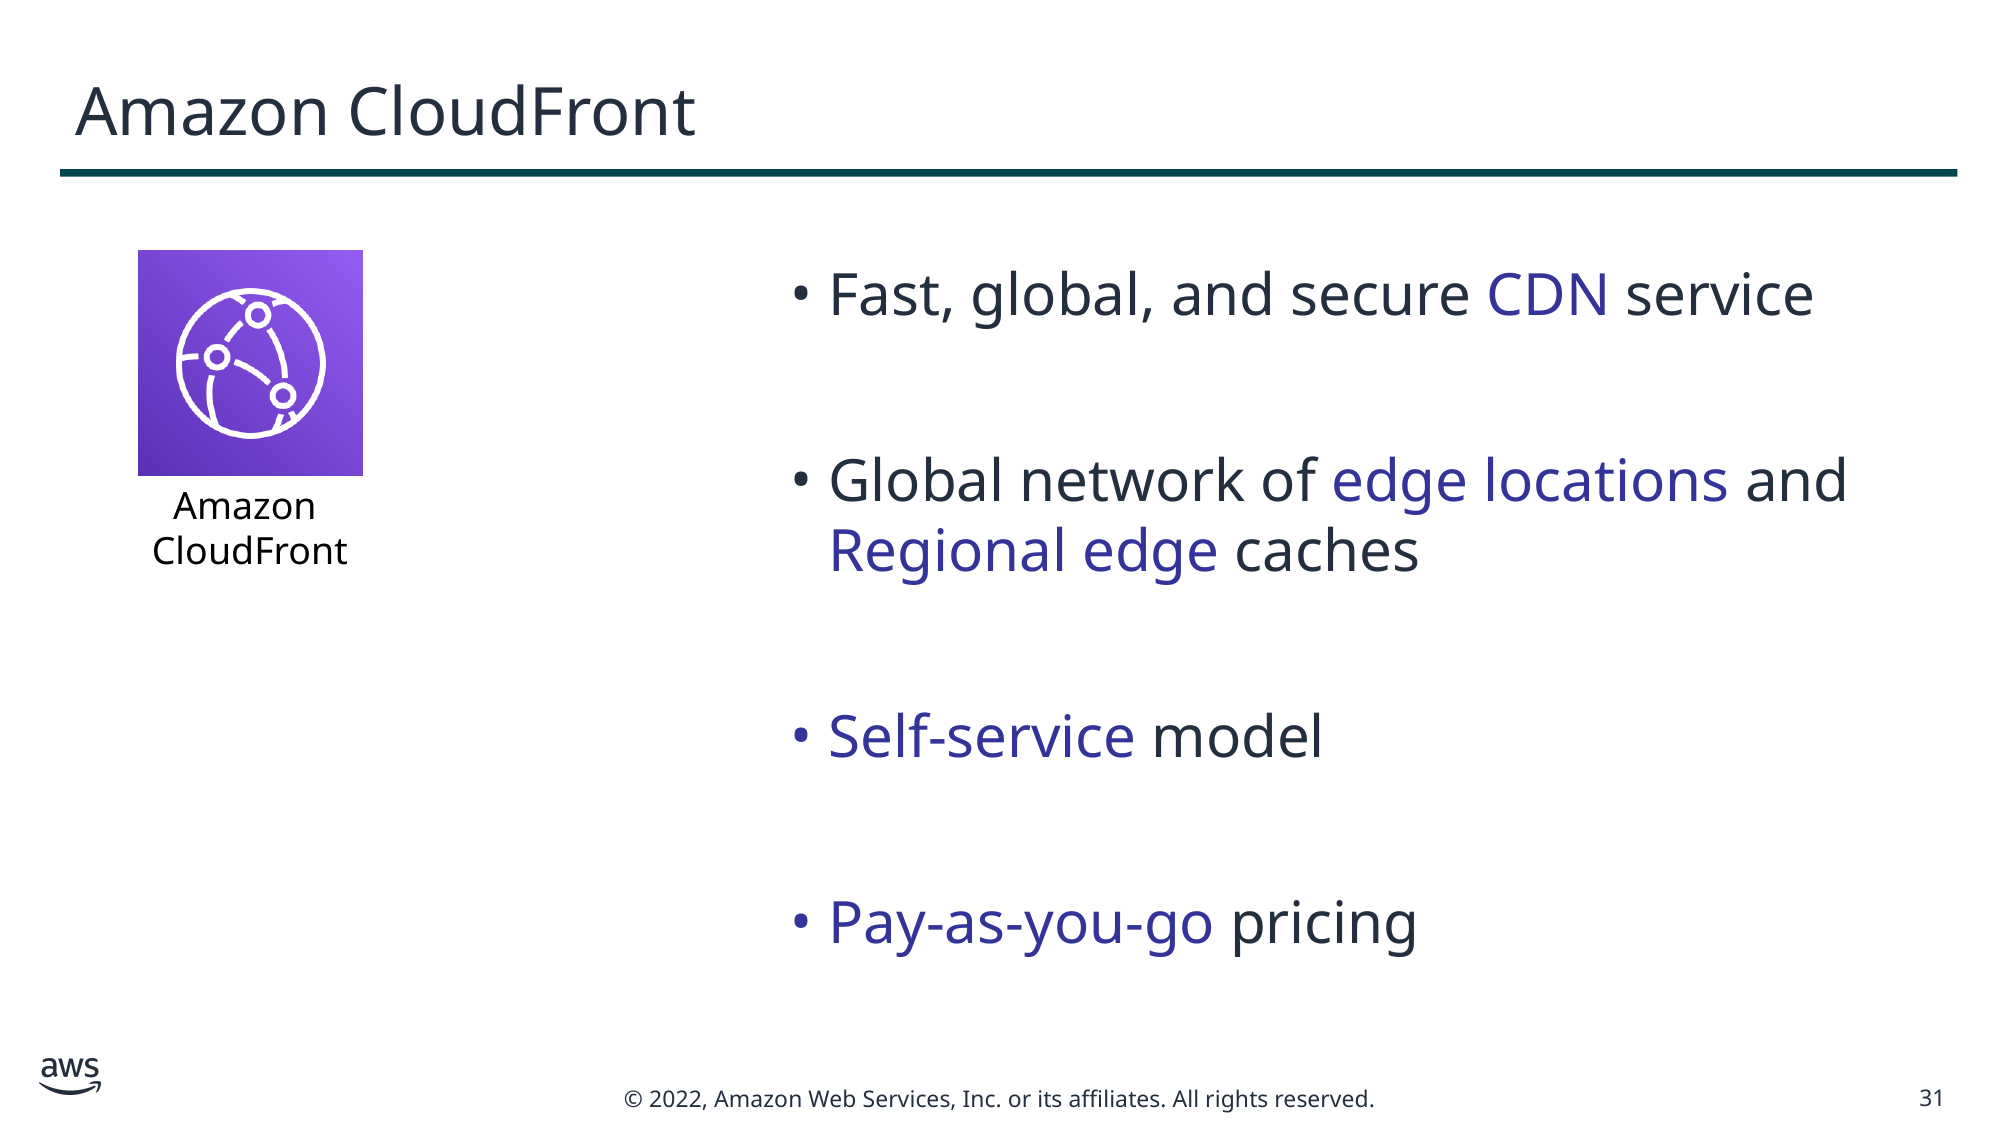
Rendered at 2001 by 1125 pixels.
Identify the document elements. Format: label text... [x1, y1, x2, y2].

picture [39, 1058, 101, 1095]
text_box Amazon CloudFront [137, 476, 363, 580]
slide_number 31 [1881, 1077, 1961, 1121]
list Fast, global, and secure CDN service Global network of edge locations and Regional edge caches Self-service model Pay-as-you-go pricing [775, 249, 1929, 1012]
title Amazon CloudFront [60, 49, 1958, 170]
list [137, 250, 364, 476]
